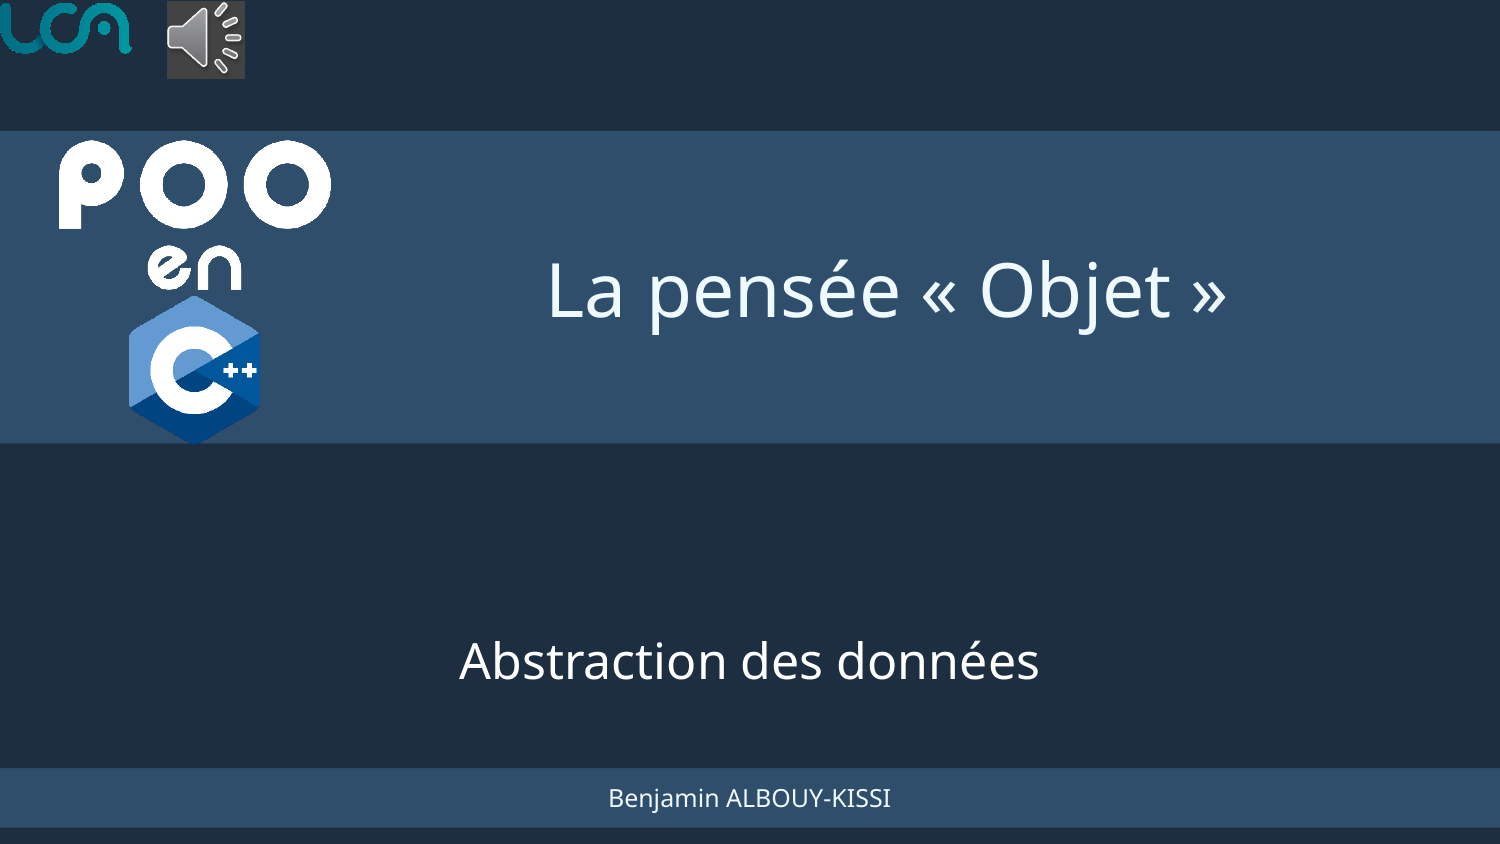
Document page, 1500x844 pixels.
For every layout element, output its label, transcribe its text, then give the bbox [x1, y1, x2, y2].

picture [49, 131, 339, 237]
picture [136, 240, 251, 294]
picture [0, 3, 132, 54]
text_box [0, 766, 1500, 828]
subtitle Pourquoi l’objet Abstraction des données [206, 551, 1294, 766]
title La pensée « Objet » [387, 131, 1388, 444]
footer Benjamin ALBOUY-KISSI [512, 768, 988, 828]
picture [120, 296, 268, 444]
text_box [0, 828, 1500, 844]
picture [165, 0, 247, 81]
